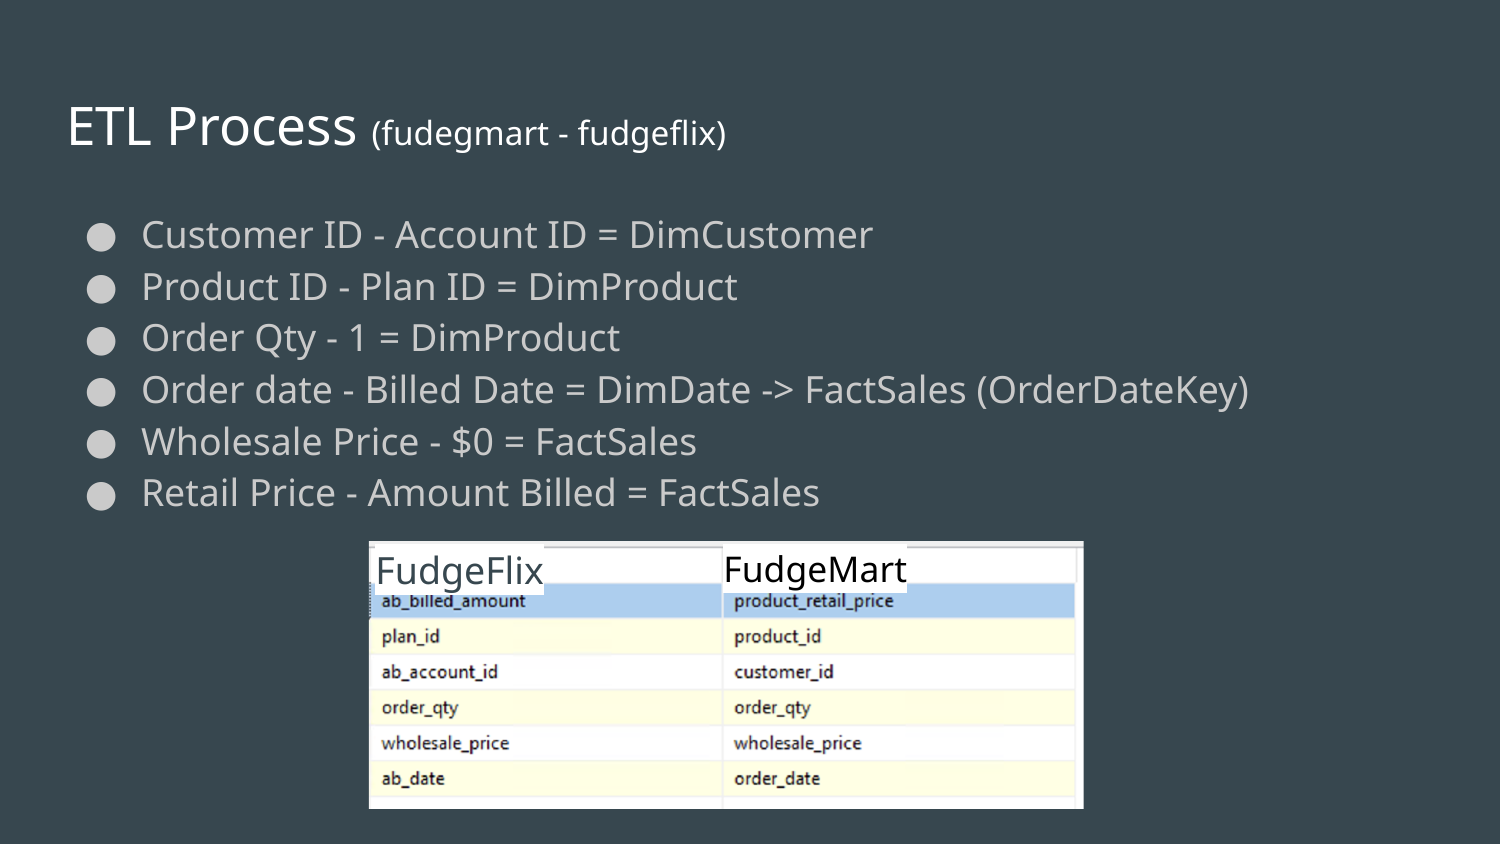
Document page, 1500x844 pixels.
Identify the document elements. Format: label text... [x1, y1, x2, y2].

list Customer ID - Account ID = DimCustomer Product ID - Plan ID = DimProduct Order Qty - 1 = DimProduct Order date - Billed Date = DimDate -> FactSales (OrderDateKey) Wholesale Price - $0 = FactSales Retail Price - Amount Billed = FactSales [51, 189, 1449, 750]
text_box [360, 531, 1084, 810]
title ETL Process (fudegmart - fudgeflix) [51, 77, 1449, 172]
